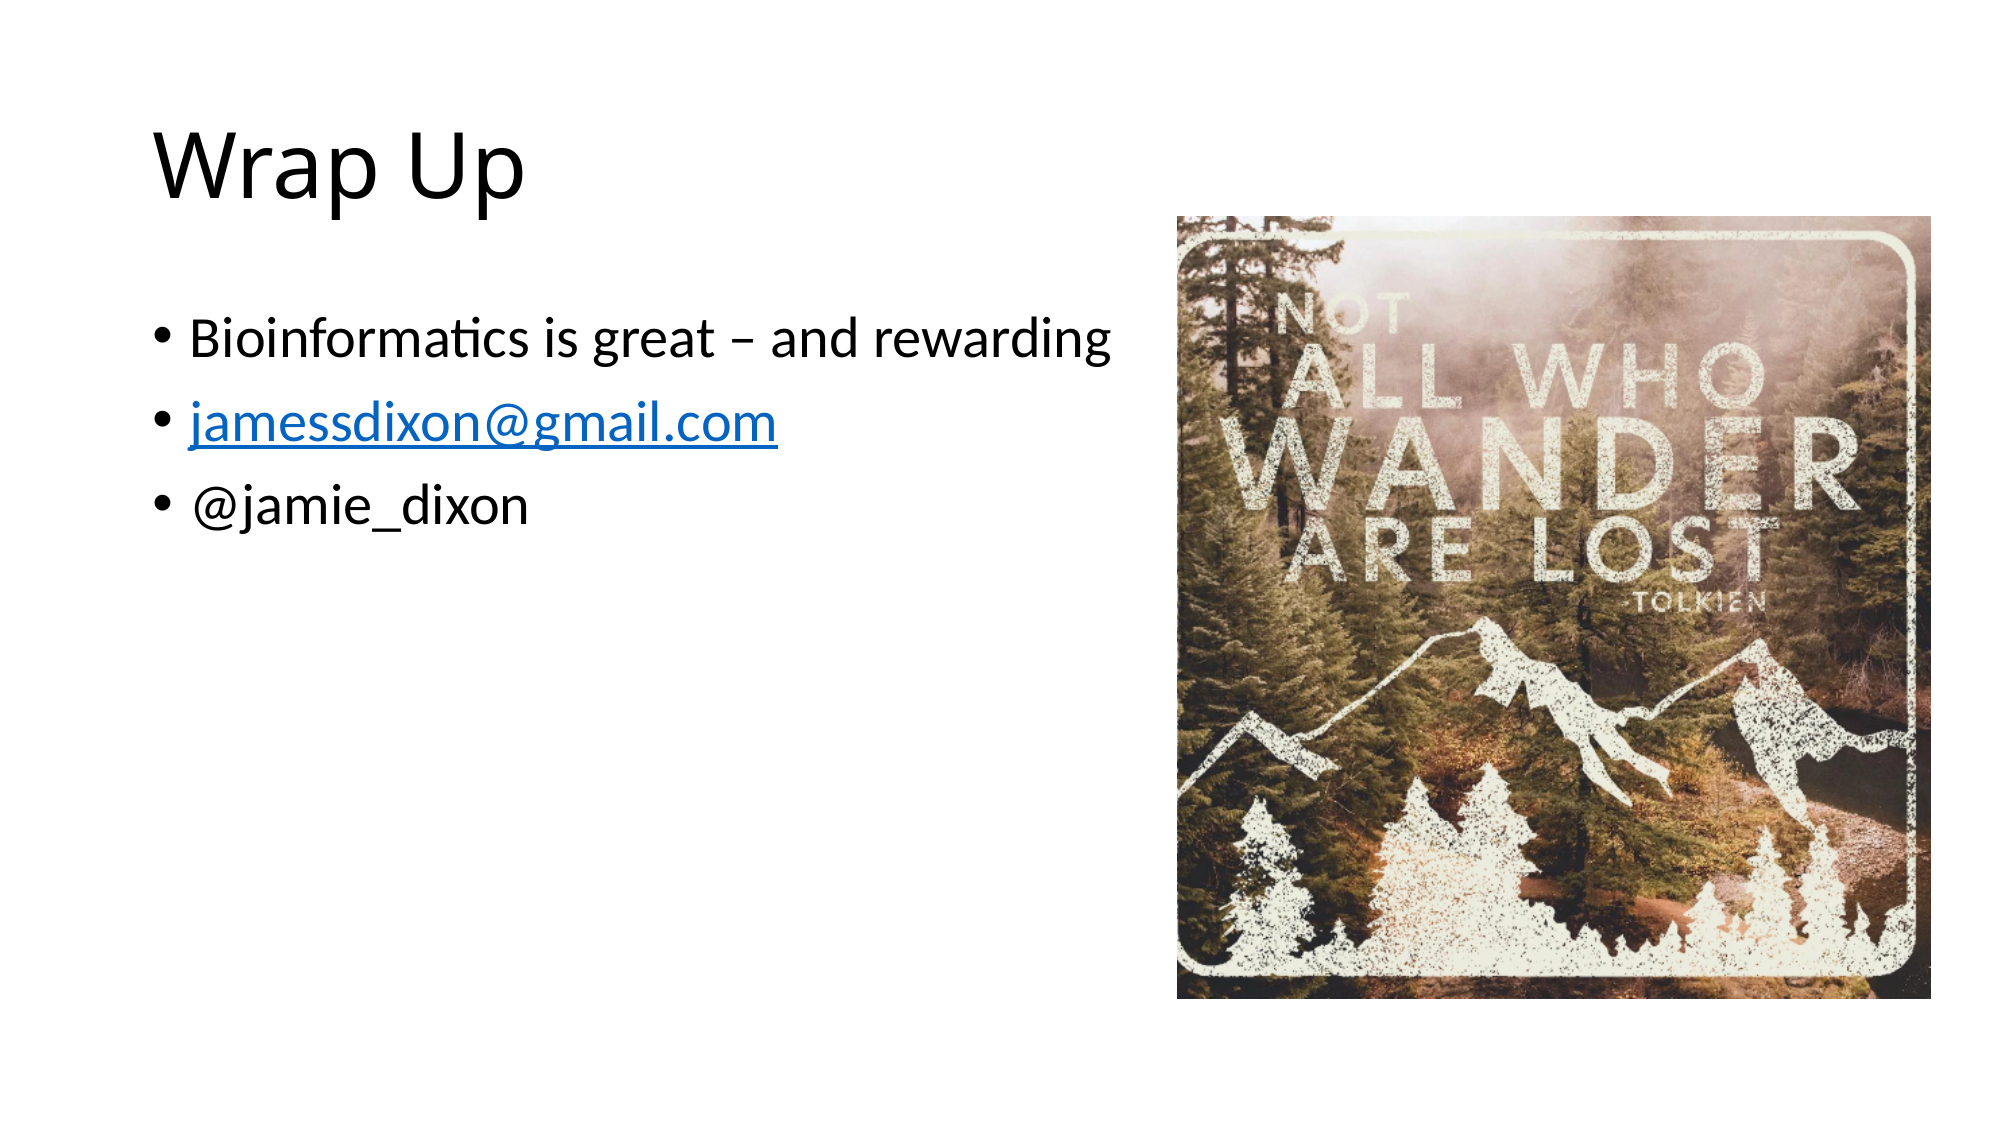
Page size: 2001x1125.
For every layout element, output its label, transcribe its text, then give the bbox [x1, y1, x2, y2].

title Wrap Up [137, 59, 1863, 278]
list Bioinformatics is great – and rewarding jamessdixon@gmail.com @jamie_dixon [137, 299, 1177, 607]
picture [1177, 216, 1931, 999]
